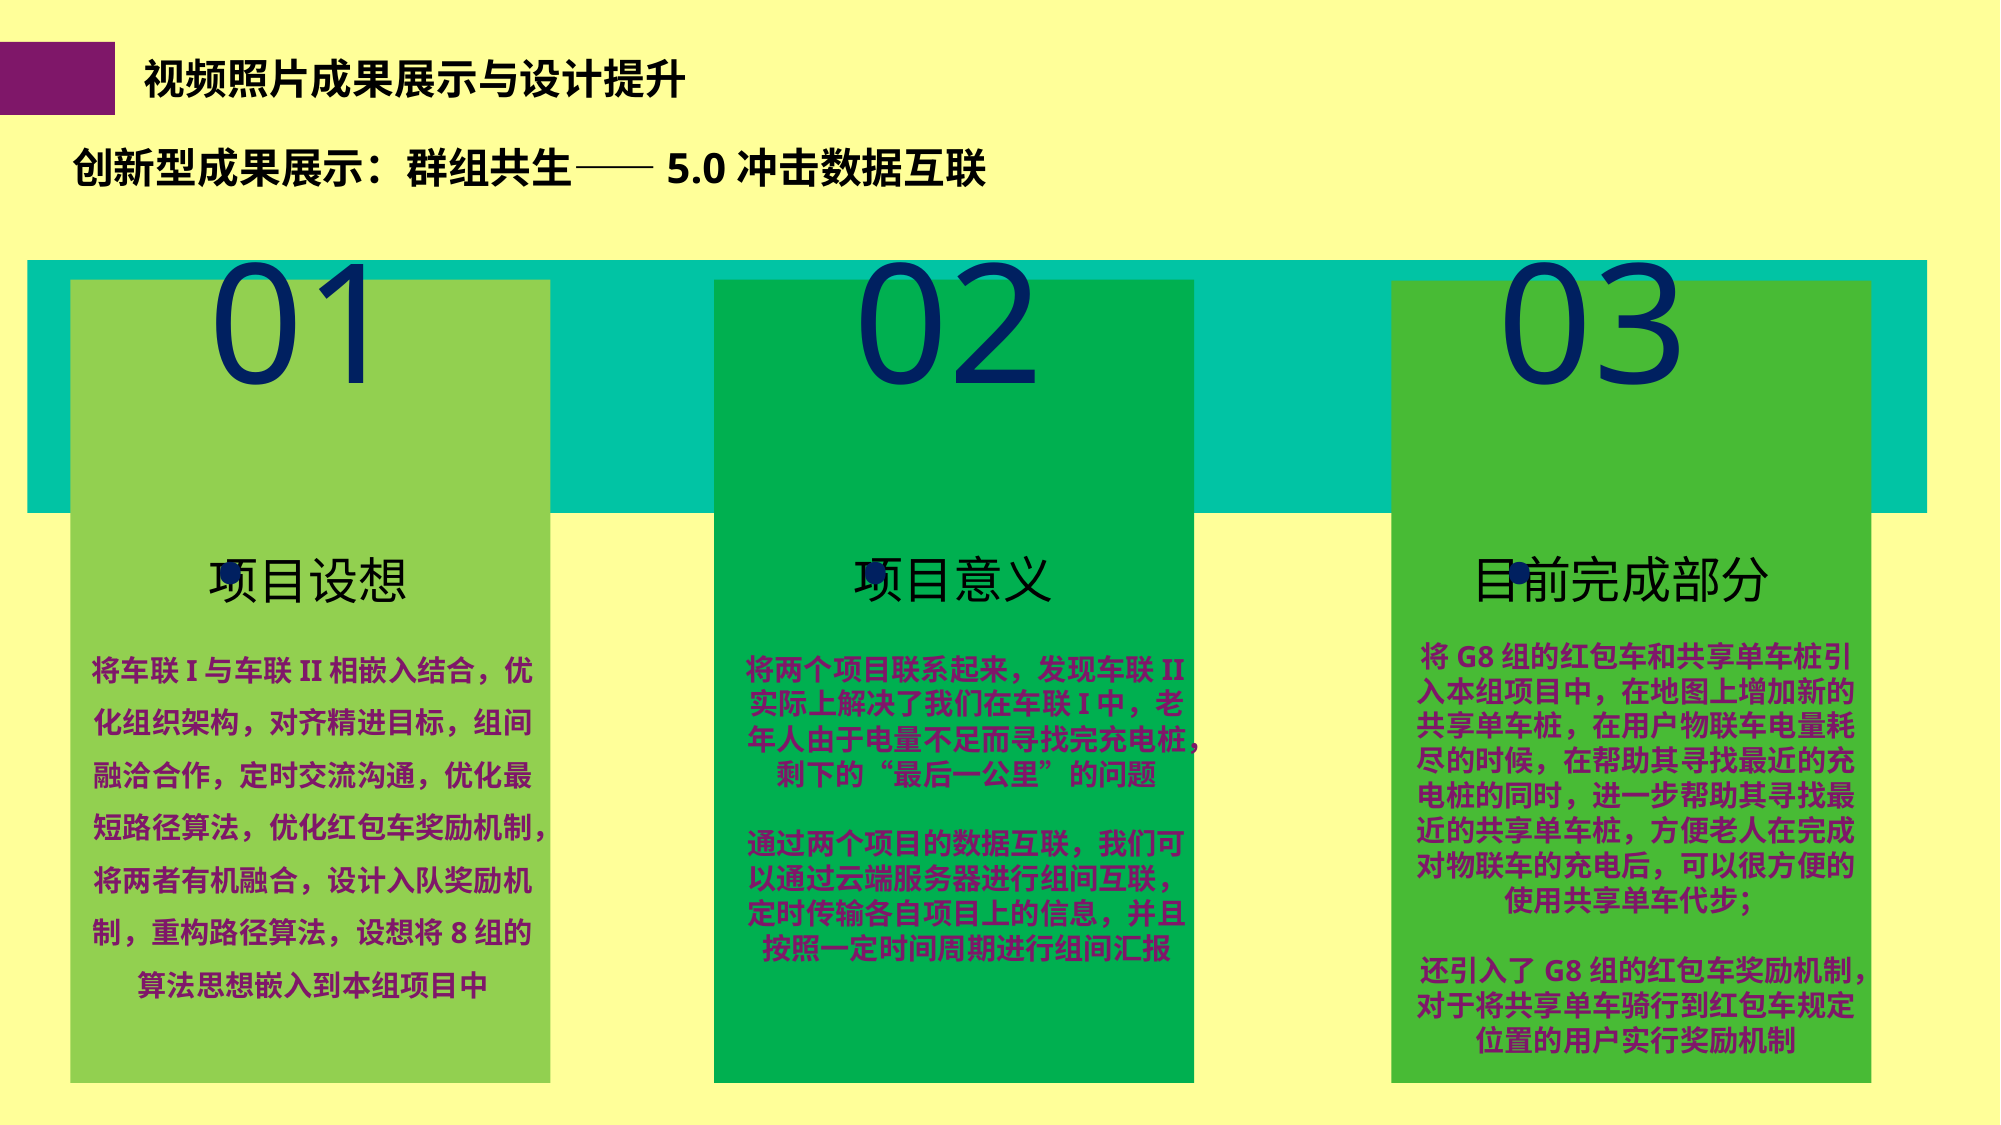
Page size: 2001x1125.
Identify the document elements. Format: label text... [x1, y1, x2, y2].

text_box 将车联I与车联II相嵌入结合，优化组织架构，对齐精进目标，组间融洽合作，定时交流沟通，优化最短路径算法，优化红包车奖励机制，将两者有机融合，设计入队奖励机制，重构路径算法，设想将8组的算法思想嵌入到本组项目中 [75, 629, 551, 1056]
text_box [26, 259, 69, 514]
text_box 目前完成部分 [1460, 550, 1833, 606]
text_box [1390, 280, 1872, 1084]
text_box 将G8组的红包车和共享单车桩引入本组项目中，在地图上增加新的共享单车桩，在用户物联车电量耗尽的时候，在帮助其寻找最近的充电桩的同时，进一步帮助其寻找最近的共享单车桩，方便老人在完成对物联车的充电后，可以很方便的使用共享单车代步； 还引入了G8组的红包车奖励机制，对于将共享单车骑行到红包车规定位置的用户实行奖励机制 [1396, 632, 1877, 866]
text_box 创新型成果展示：群组共生——5.0冲击数据互联 [57, 134, 1833, 300]
text_box 01. [198, 325, 452, 507]
text_box 项目意义 [842, 550, 1183, 606]
text_box [1195, 300, 1390, 514]
text_box 02. [842, 325, 1097, 507]
text_box [713, 300, 1195, 1084]
text_box [551, 300, 713, 514]
text_box [69, 300, 551, 1084]
text_box 将两个项目联系起来，发现车联II实际上解决了我们在车联I中，老年人由于电量不足而寻找完充电桩，剩下的“最后一公里”的问题 通过两个项目的数据互联，我们可以通过云端服务器进行组间互联，定时传输各自项目上的信息，并且按照一定时间周期进行组间汇报 [734, 645, 1200, 879]
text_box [0, 41, 704, 116]
text_box [1833, 259, 1928, 514]
text_box 03. [1487, 325, 1741, 507]
text_box 项目设想 [198, 552, 538, 607]
